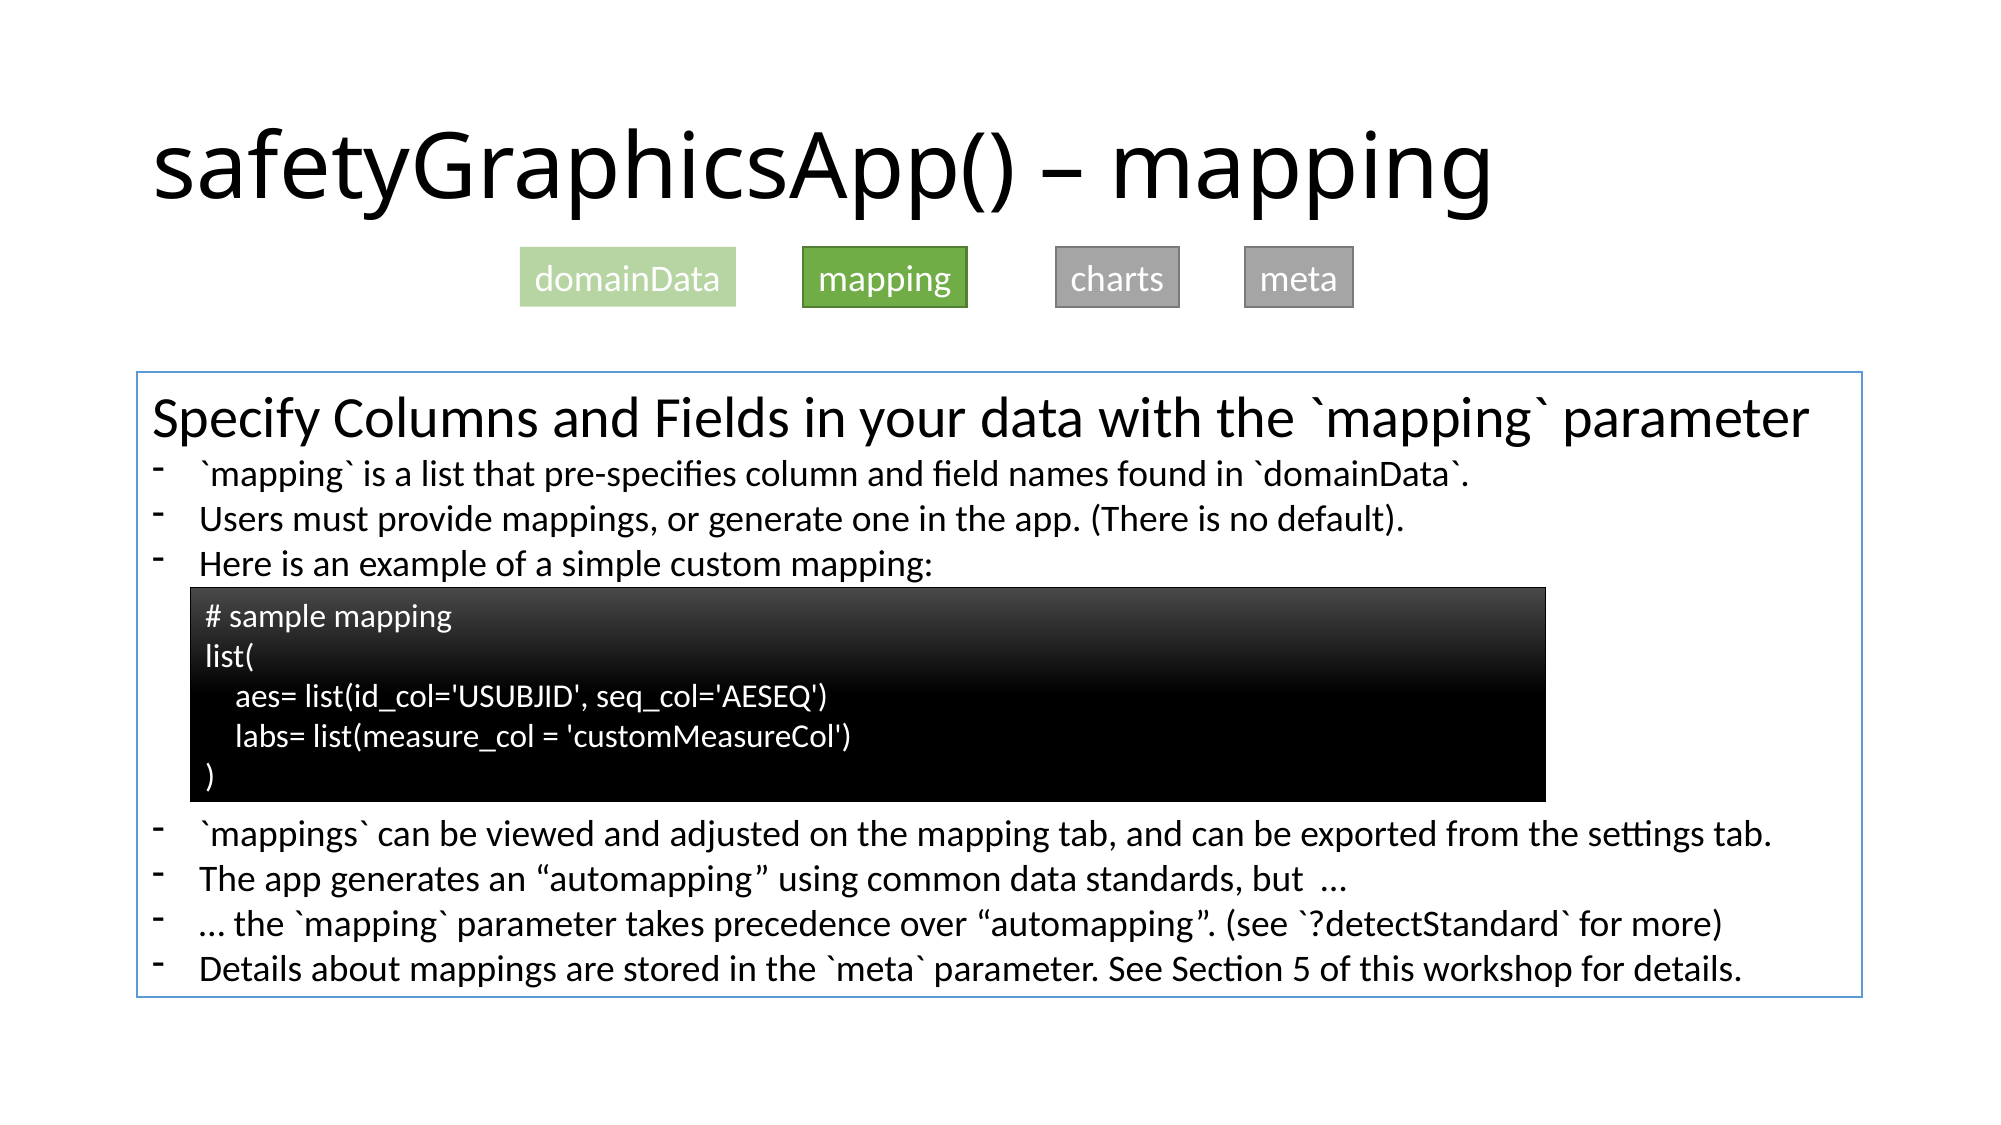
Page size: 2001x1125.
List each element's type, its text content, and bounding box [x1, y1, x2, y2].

text_box mapping [802, 246, 968, 308]
text_box domainData [519, 246, 736, 307]
text_box Specify Columns and Fields in your data with the `mapping` parameter `mapping` is a list that pre-specifies column and field names found in `domainData`. Users must provide mappings, or generate one in the app. (There is no default). Here is an example of a simple custom mapping: `mappings` can be viewed and adjusted on the mapping tab, and can be exported from the settings tab. The app generates an “automapping” using common data standards, but … … the `mapping` parameter takes precedence over “automapping”. (see `?detectStandard` for more) Details about mappings are stored in the `meta` parameter. See Section 5 of this workshop for details. [136, 371, 1863, 998]
text_box # sample mapping list( aes= list(id_col='USUBJID', seq_col='AESEQ') labs= list(measure_col = 'customMeasureCol') ) [190, 587, 1546, 802]
title safetyGraphicsApp() – mapping [137, 59, 1863, 278]
text_box meta [1244, 246, 1354, 308]
text_box charts [1055, 246, 1180, 308]
